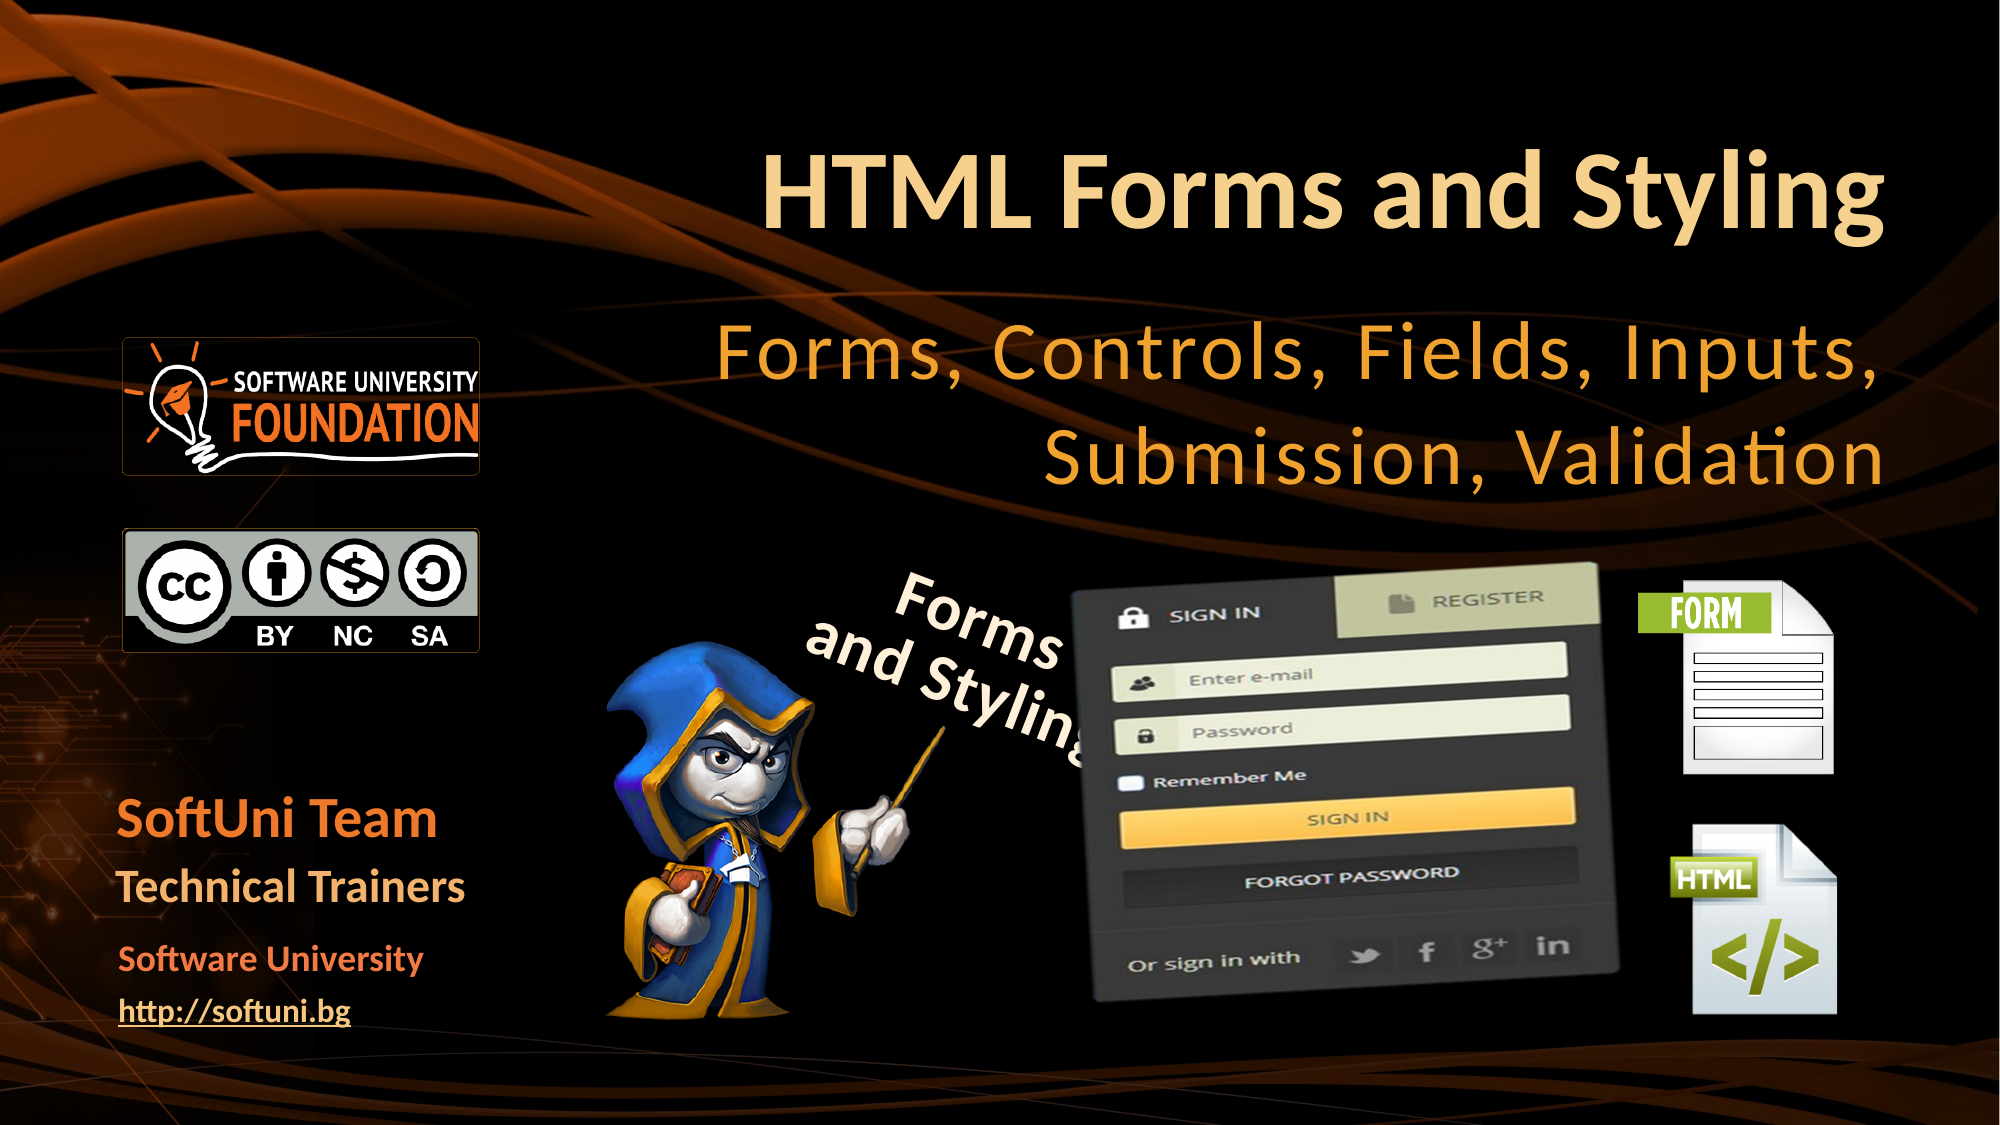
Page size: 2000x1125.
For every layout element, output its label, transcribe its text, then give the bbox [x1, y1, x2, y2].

list Technical Trainers [109, 845, 597, 919]
text_box Forms, Controls, Fields, Inputs, Submission, Validation [524, 291, 1888, 505]
text_box Forms and Styling [768, 515, 1078, 778]
title HTML Forms and Styling [524, 87, 1888, 291]
list Software University [112, 925, 597, 981]
picture [0, 0, 2000, 1125]
list http://softuni.bg [112, 981, 636, 1036]
list SoftUni Team [111, 768, 597, 845]
